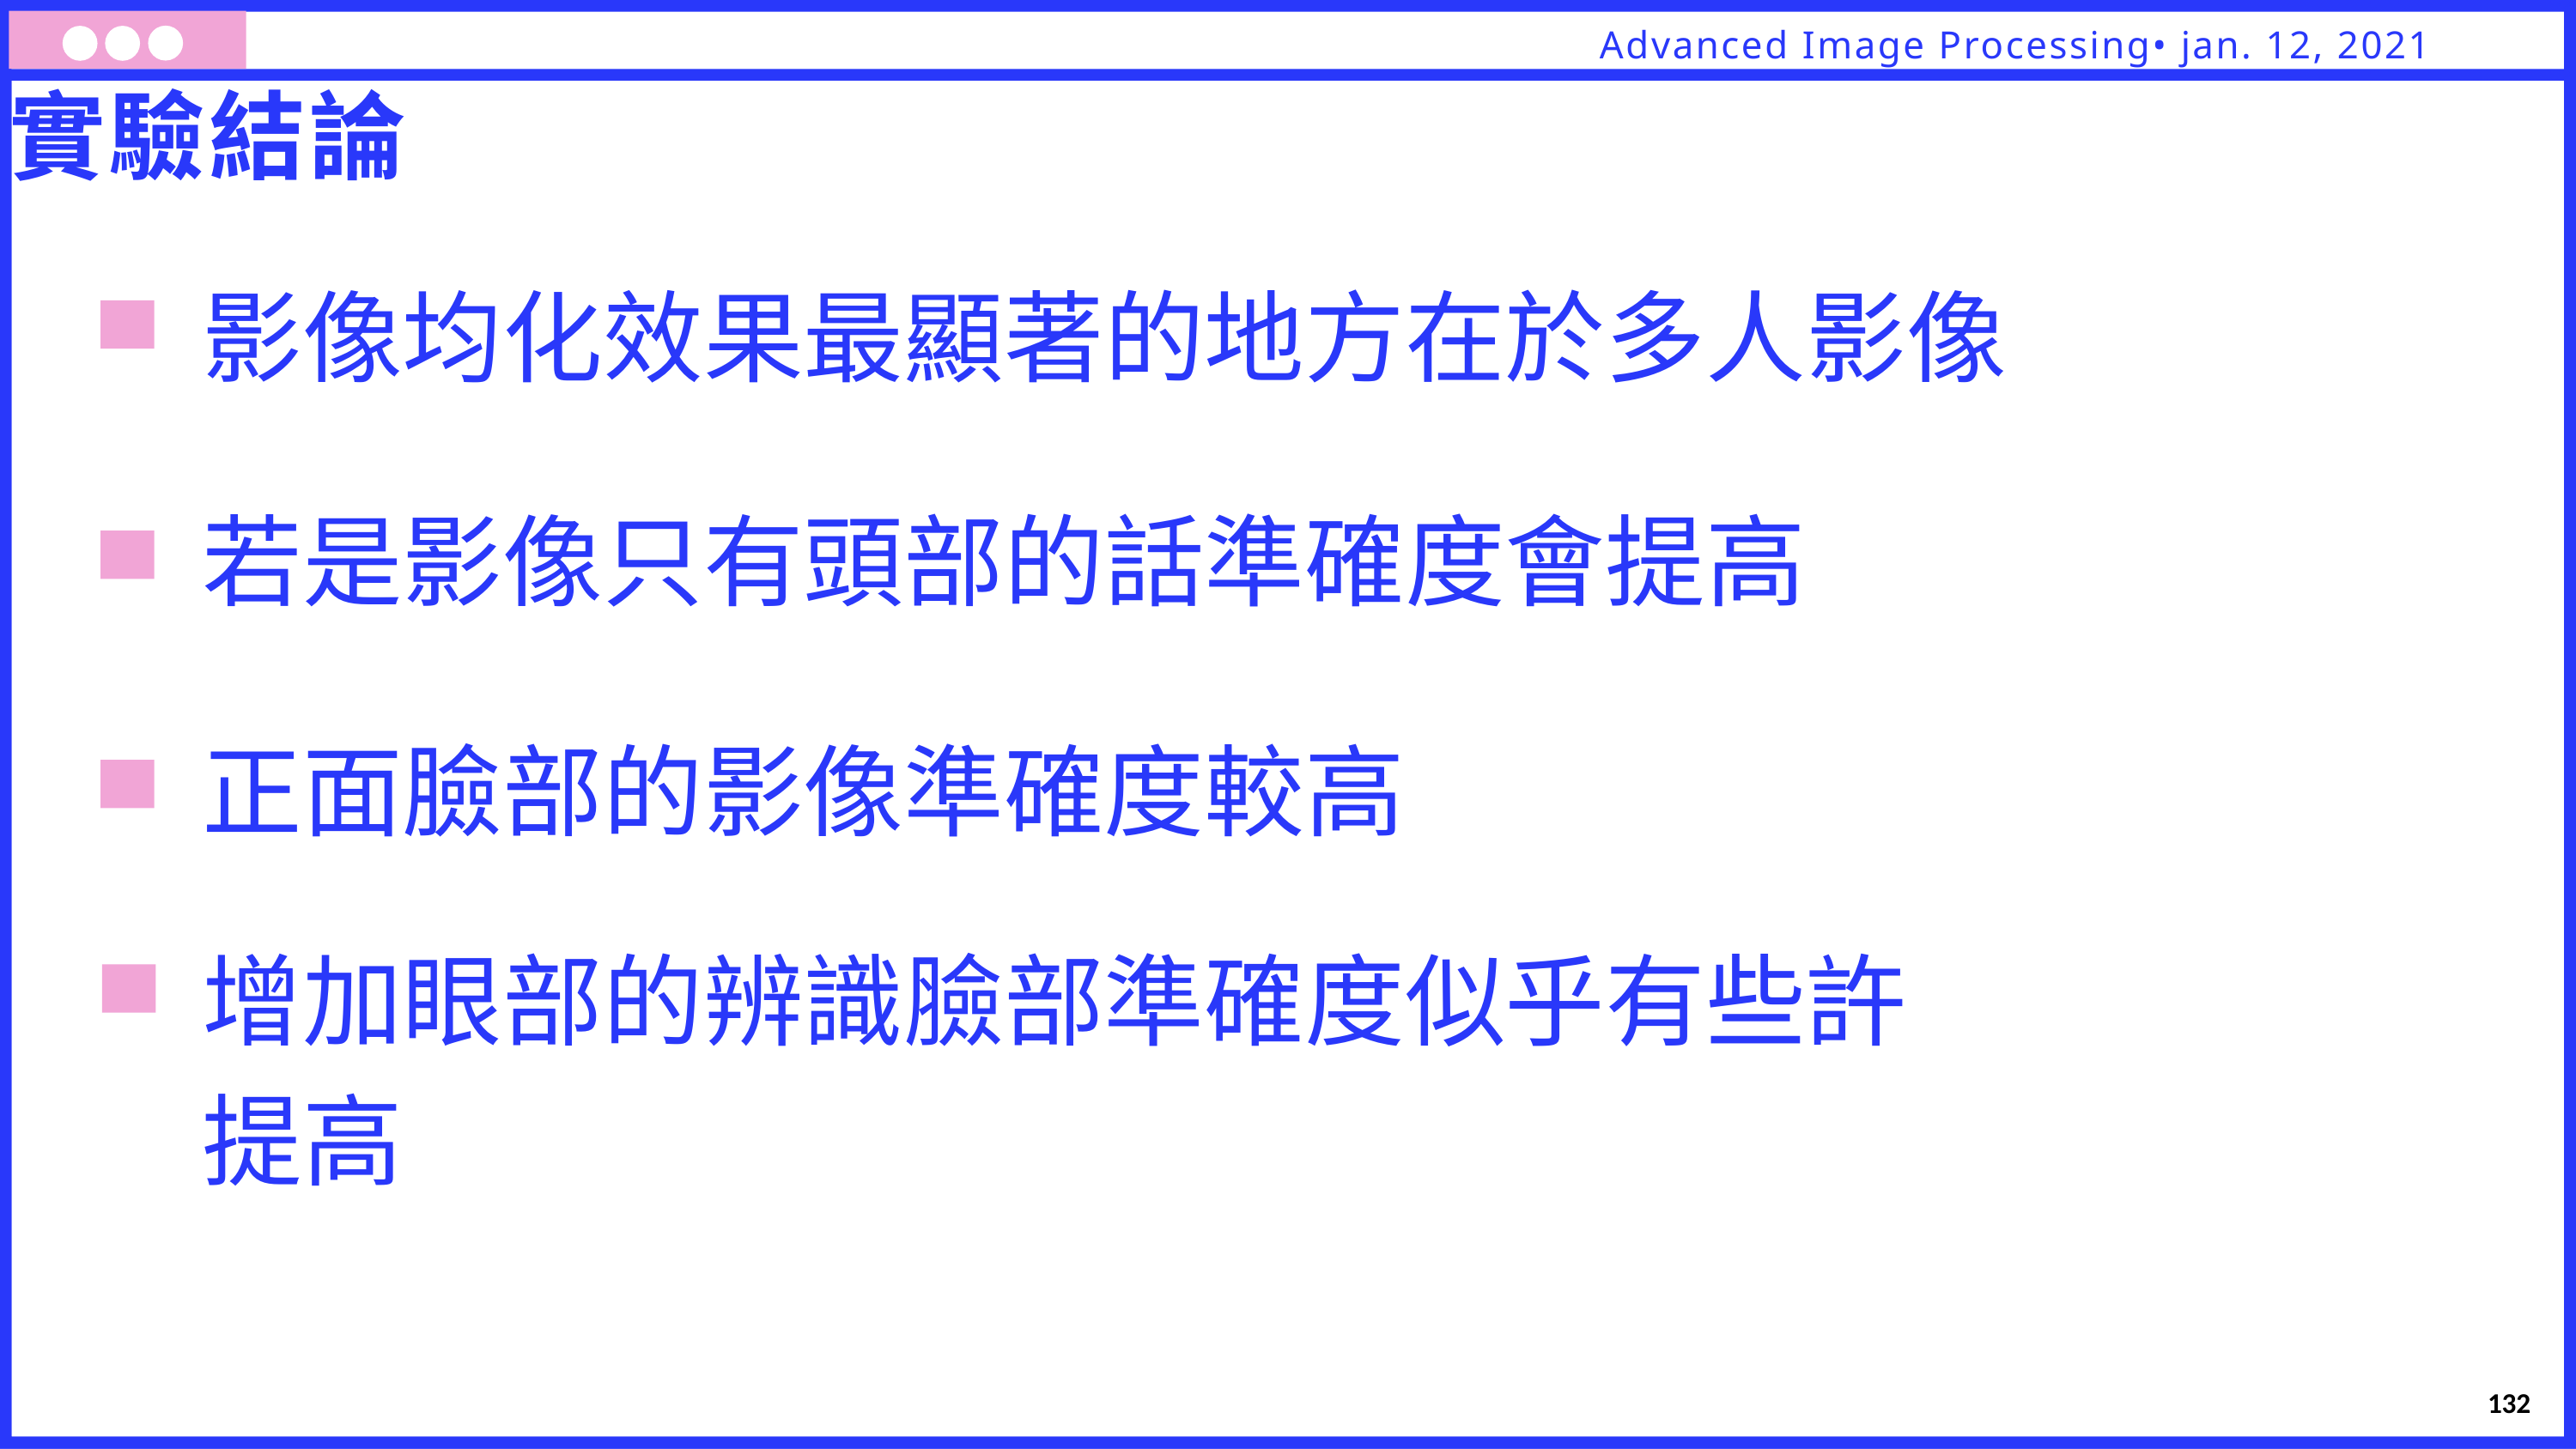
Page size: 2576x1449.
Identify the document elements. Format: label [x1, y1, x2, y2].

text_box [0, 0, 2576, 67]
text_box [0, 69, 2576, 1449]
